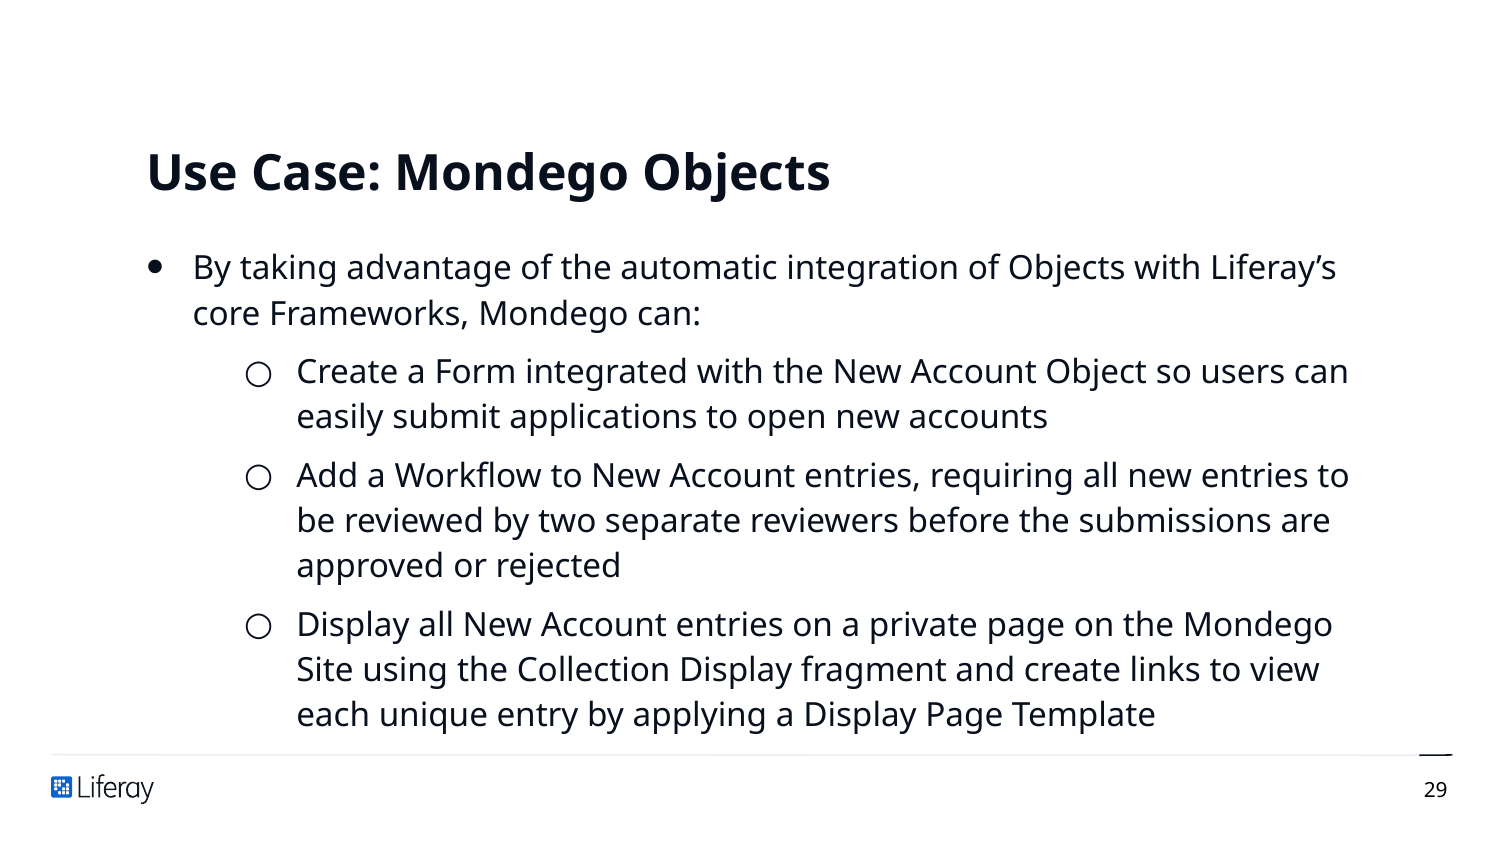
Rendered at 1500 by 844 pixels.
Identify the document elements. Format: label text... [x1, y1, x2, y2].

title Use Case: Mondego Objects [146, 125, 1429, 229]
list By taking advantage of the automatic integration of Objects with Liferay’s core Frameworks, Mondego can: Create a Form integrated with the New Account Object so users can easily submit applications to open new accounts Add a Workflow to New Account entries, requiring all new entries to be reviewed by two separate reviewers before the submissions are approved or rejected Display all New Account entries on a private page on the Mondego Site using the Collection Display fragment and create links to view each unique entry by applying a Display Page Template [146, 225, 1354, 586]
